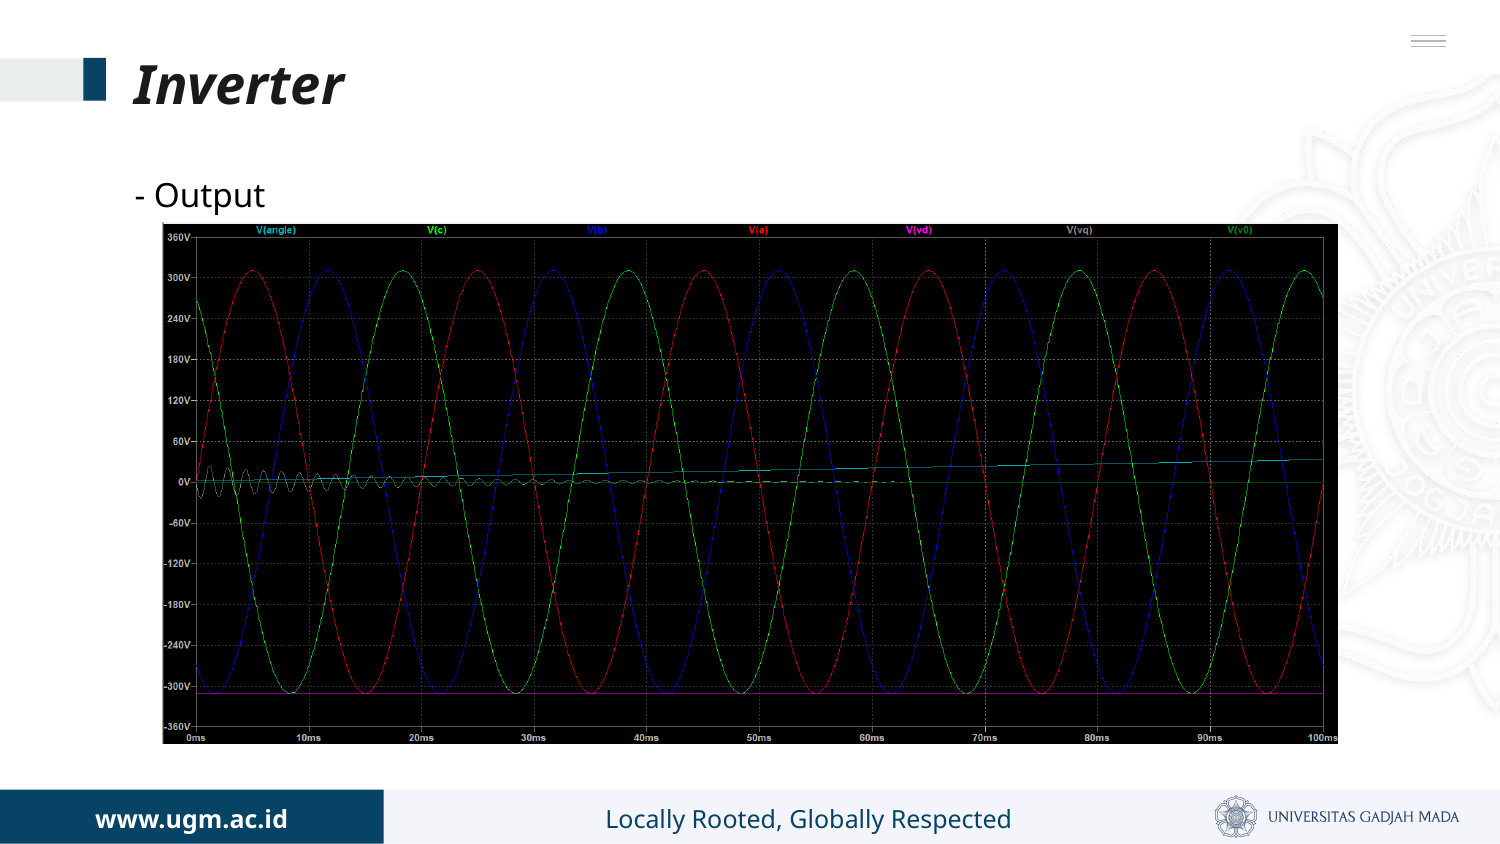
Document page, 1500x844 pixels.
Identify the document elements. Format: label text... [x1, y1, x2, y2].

picture [1174, 779, 1500, 844]
list - Output [119, 153, 1322, 636]
title Inverter [119, 35, 1381, 124]
picture [162, 222, 1338, 744]
